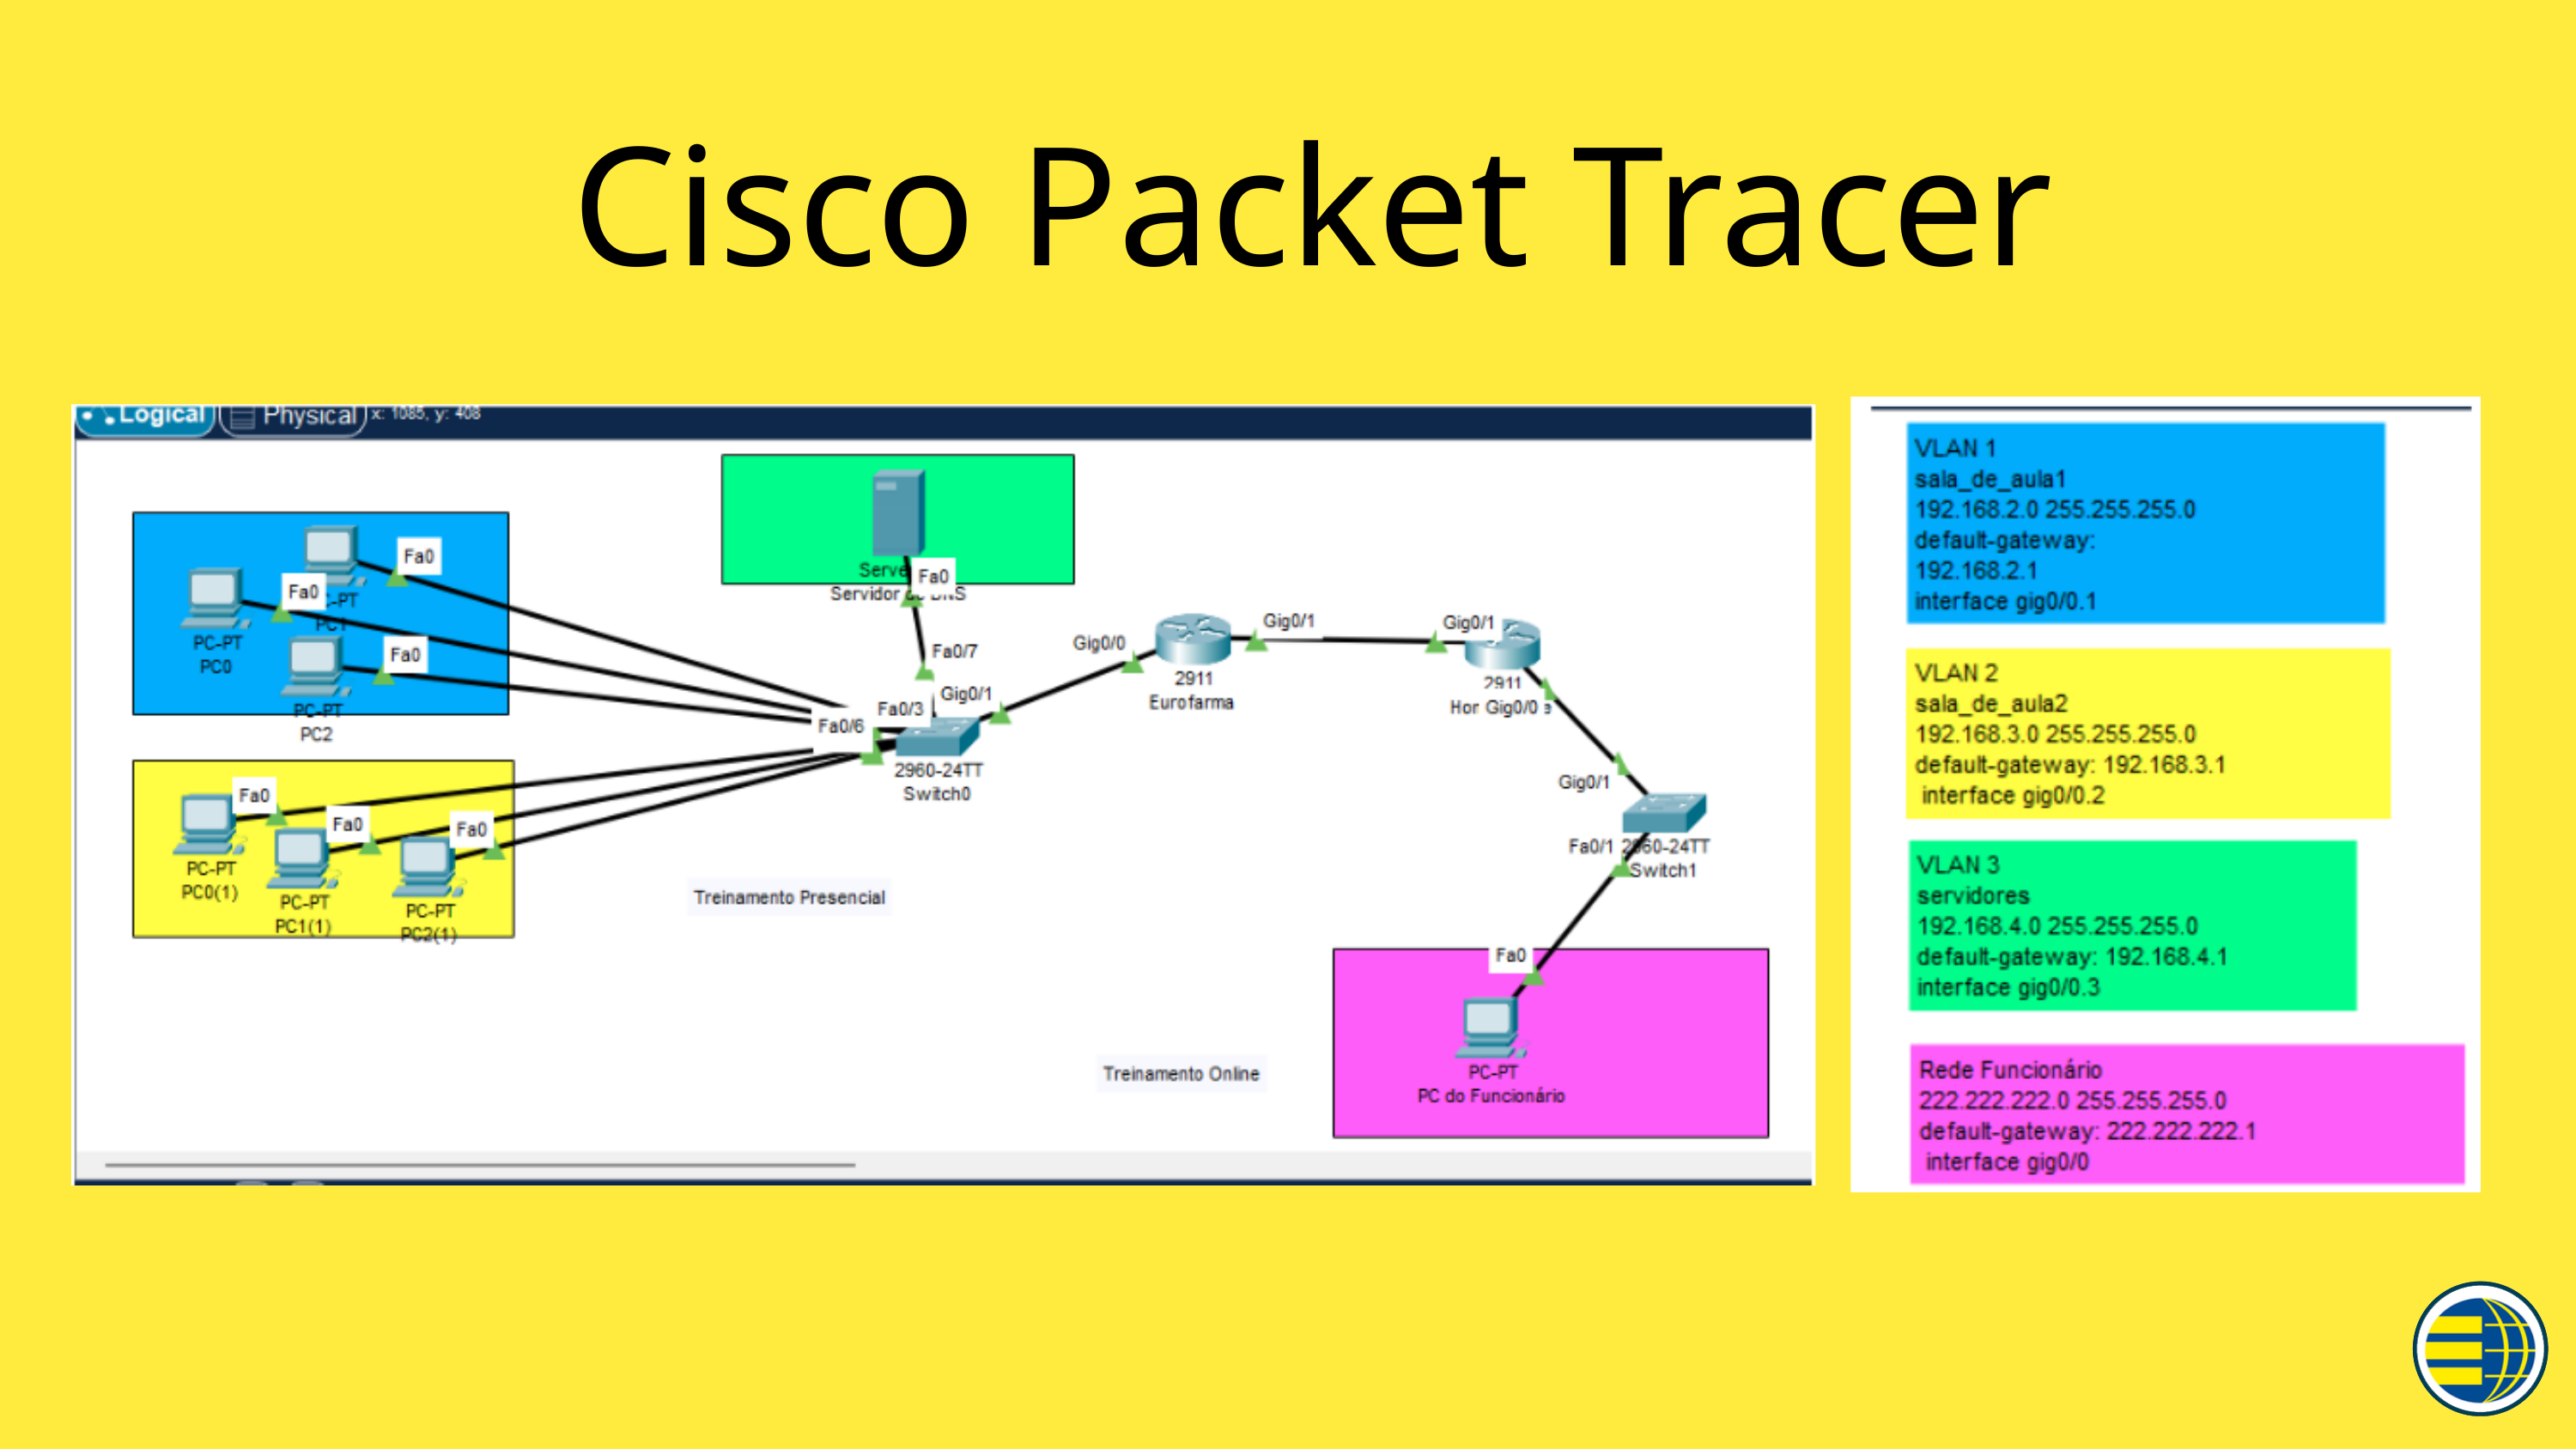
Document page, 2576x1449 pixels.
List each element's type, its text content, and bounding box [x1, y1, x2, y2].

text_box [1850, 397, 2481, 1192]
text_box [2412, 1281, 2549, 1417]
text_box [71, 404, 1816, 1185]
text_box Cisco Packet Tracer [516, 68, 2110, 299]
